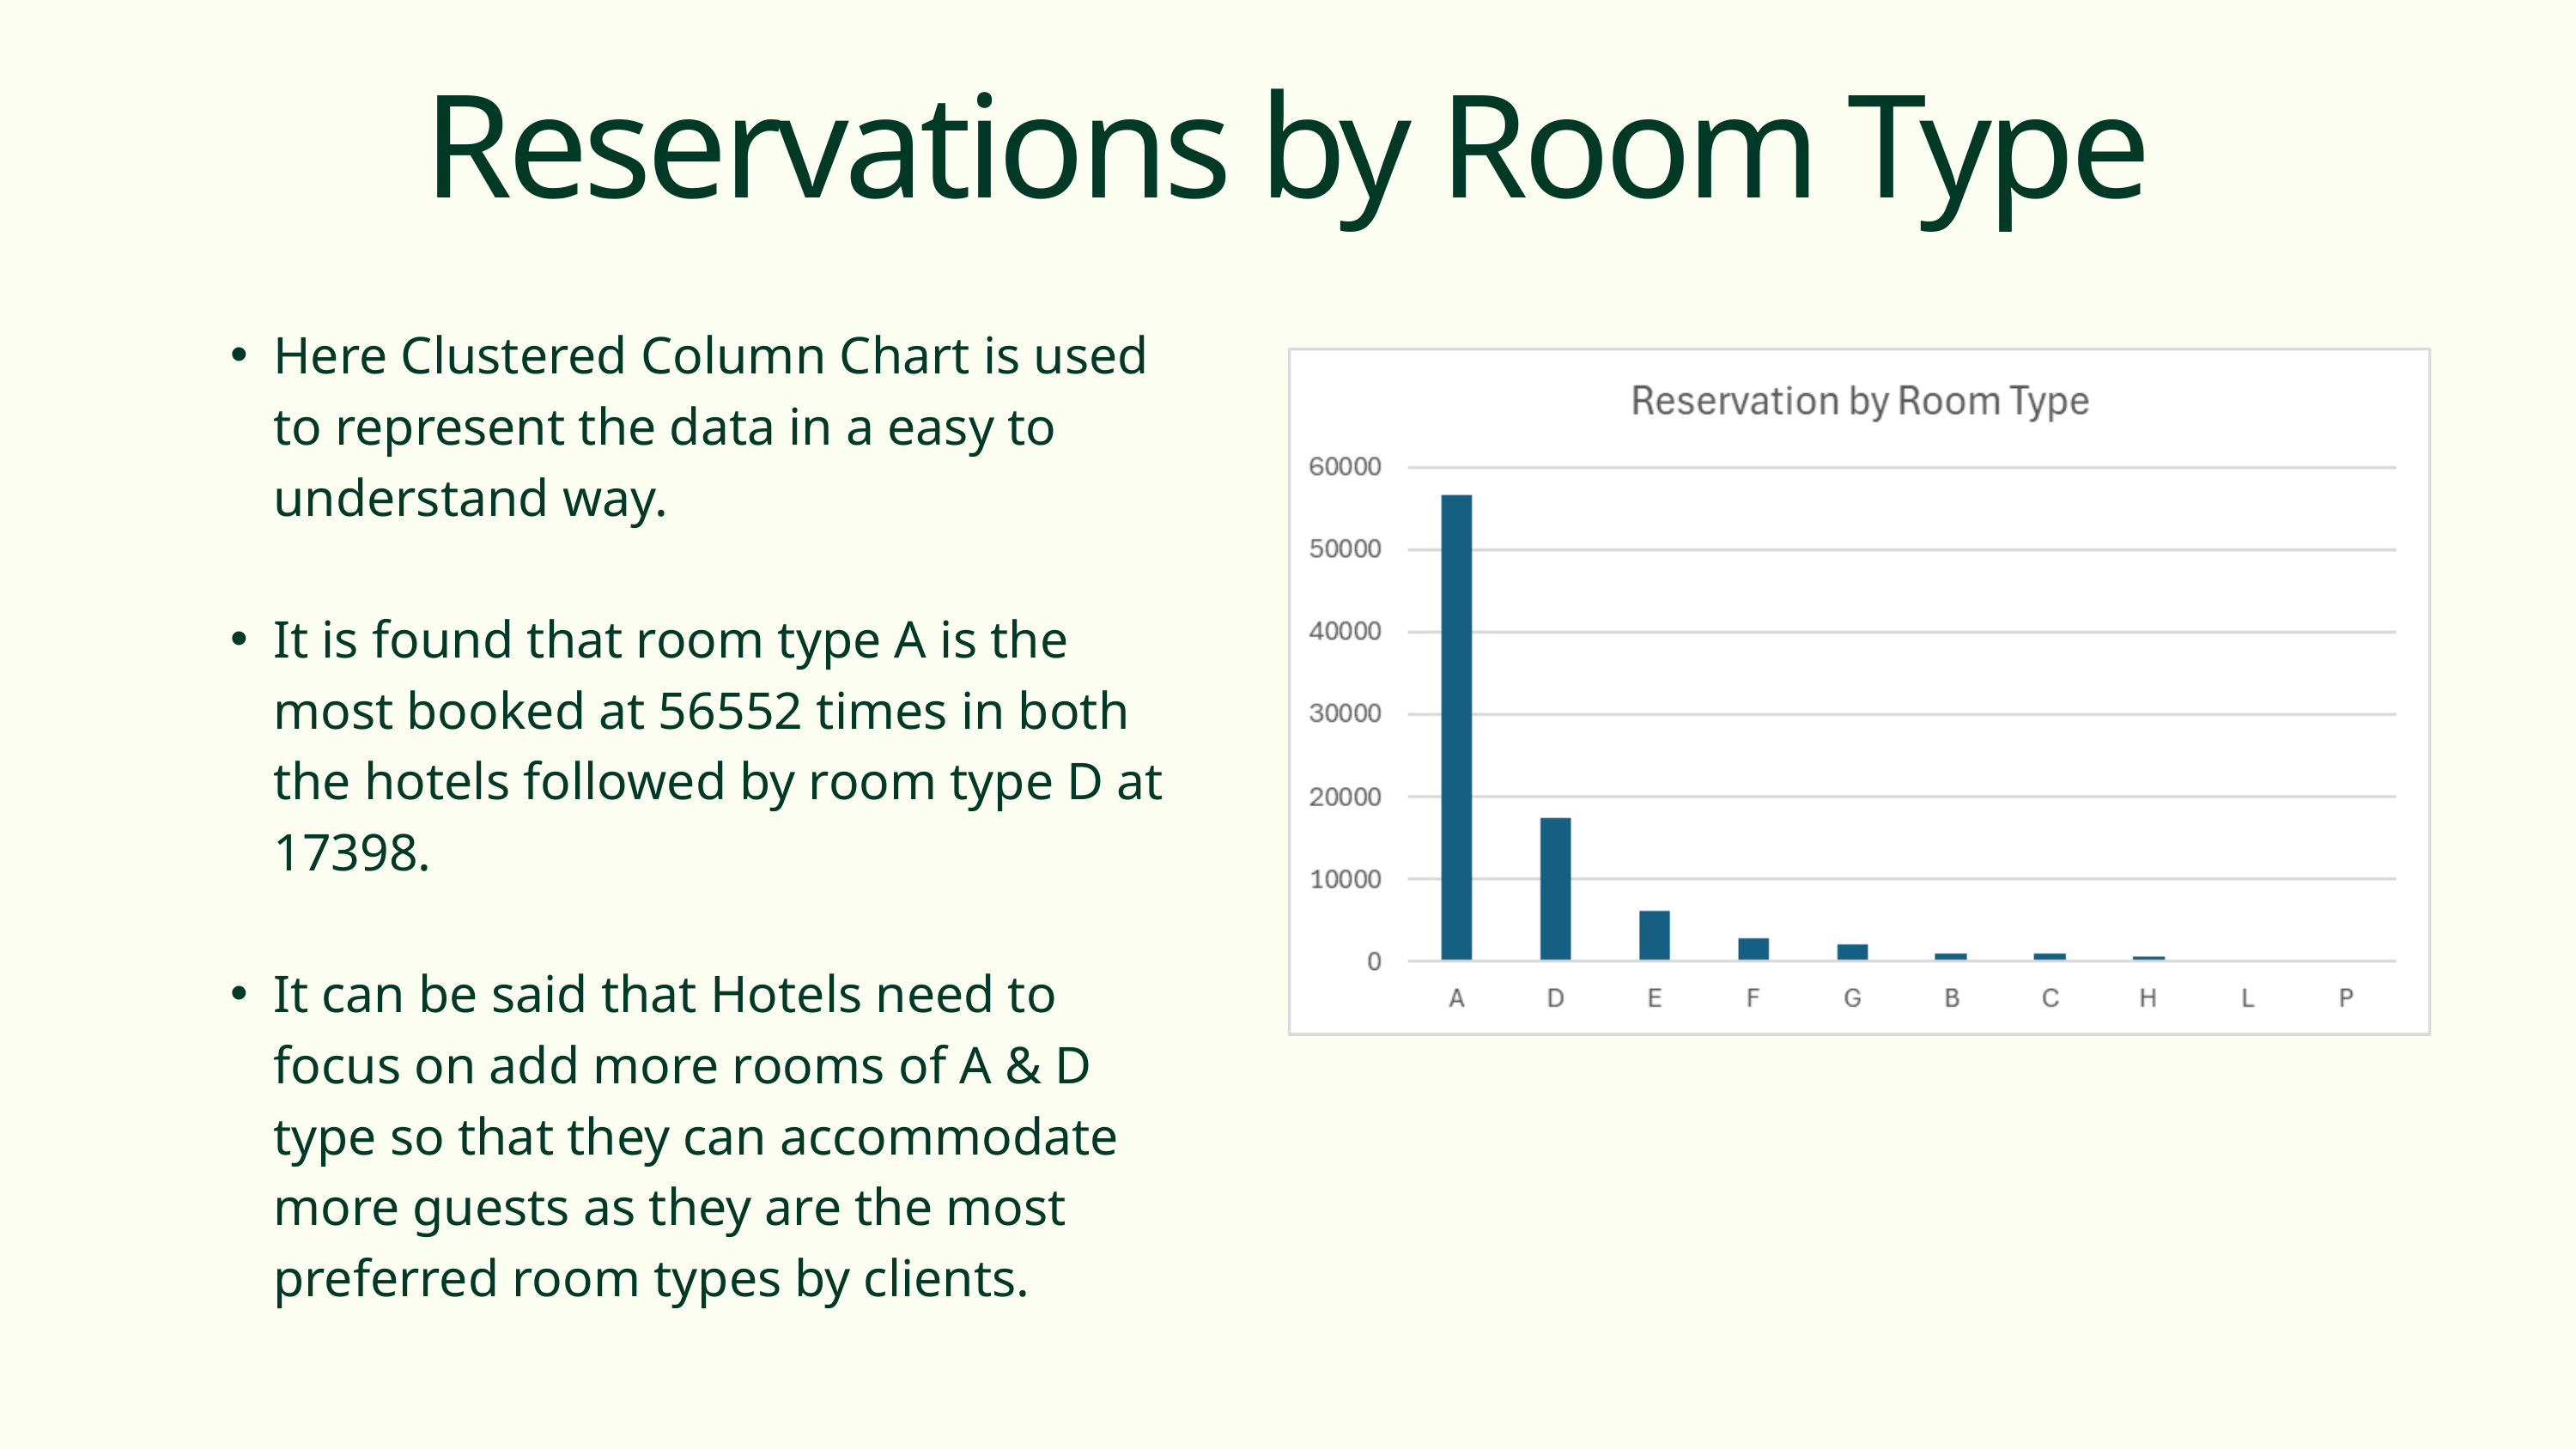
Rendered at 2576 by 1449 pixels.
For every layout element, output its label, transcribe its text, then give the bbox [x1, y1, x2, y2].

text_box Reservations by Room Type [383, 68, 2193, 227]
text_box [1288, 348, 2432, 1037]
text_box Here Clustered Column Chart is used to represent the data in a easy to understand way. It is found that room type A is the most booked at 56552 times in both the hotels followed by room type D at 17398. It can be said that Hotels need to focus on add more rooms of A & D type so that they can accommodate more guests as they are the most preferred room types by clients. [186, 313, 1175, 1449]
